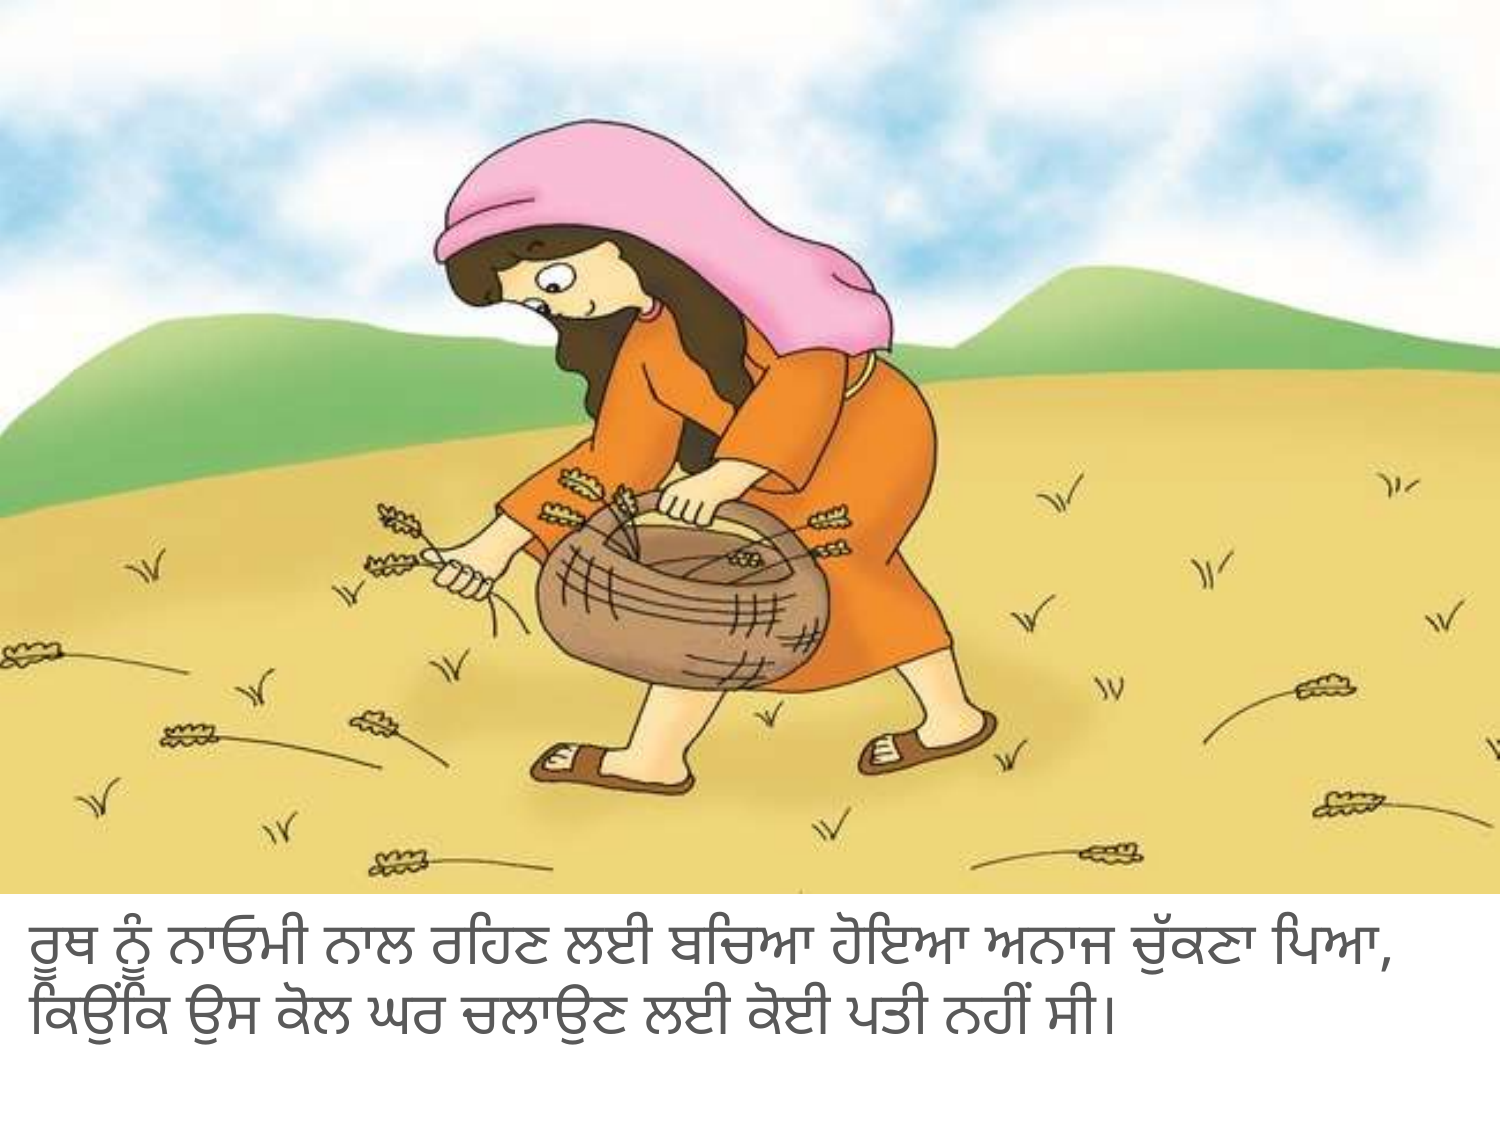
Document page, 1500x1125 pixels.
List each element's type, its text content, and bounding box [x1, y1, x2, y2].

text_box ਰੂਥ ਨੂੰ ਨਾਓਮੀ ਨਾਲ ਰਹਿਣ ਲਈ ਬਚਿਆ ਹੋਇਆ ਅਨਾਜ ਚੁੱਕਣਾ ਪਿਆ, ਕਿਉਂਕਿ ਉਸ ਕੋਲ ਘਰ ਚਲਾਉਣ ਲਈ ਕੋਈ ਪਤੀ ਨਹੀਂ ਸੀ। [14, 902, 1486, 1054]
picture [0, 0, 1500, 894]
